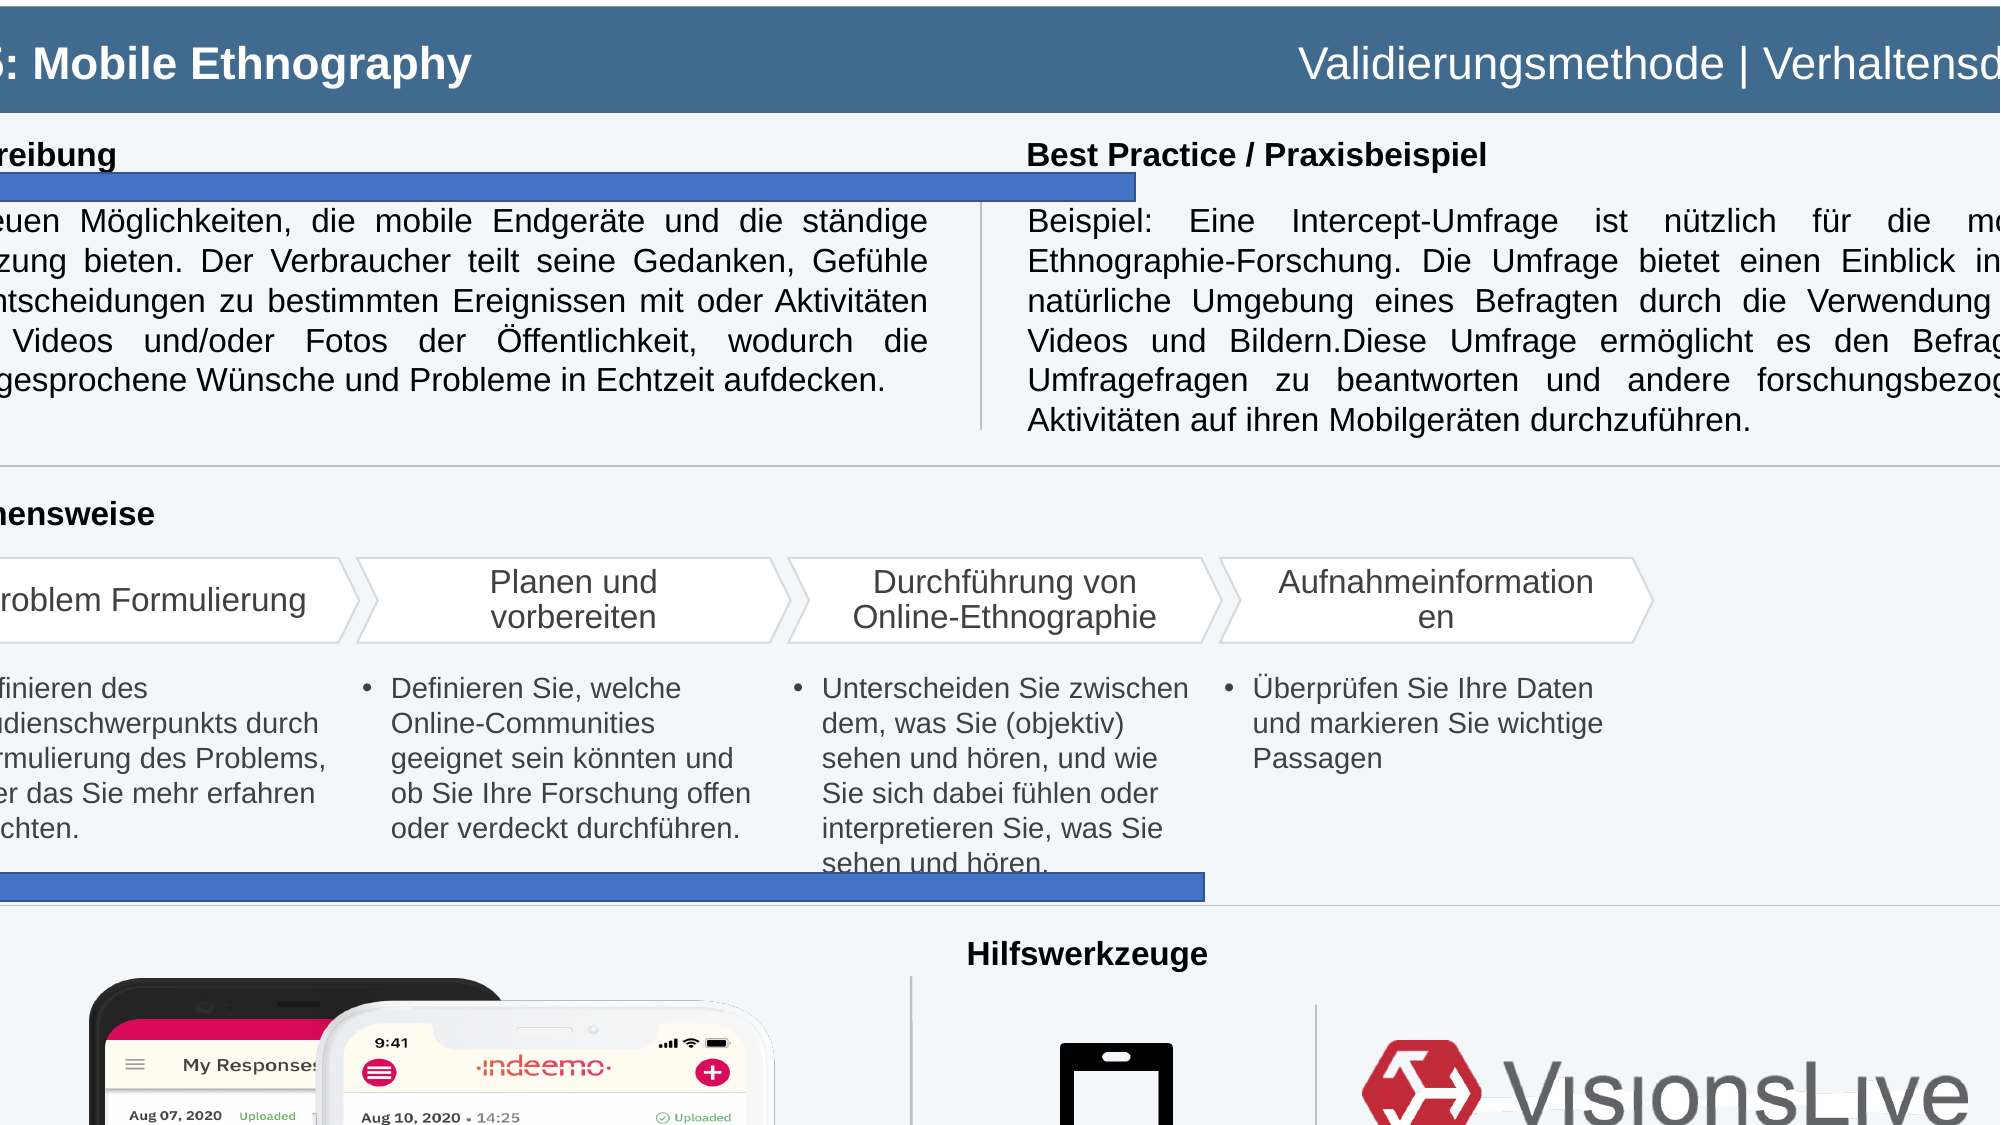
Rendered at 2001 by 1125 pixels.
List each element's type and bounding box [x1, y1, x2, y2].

text_box [0, 6, 2000, 465]
picture [1003, 1033, 1229, 1125]
text_box [0, 466, 2000, 1125]
picture [1362, 1040, 1968, 1125]
picture [67, 964, 798, 1125]
